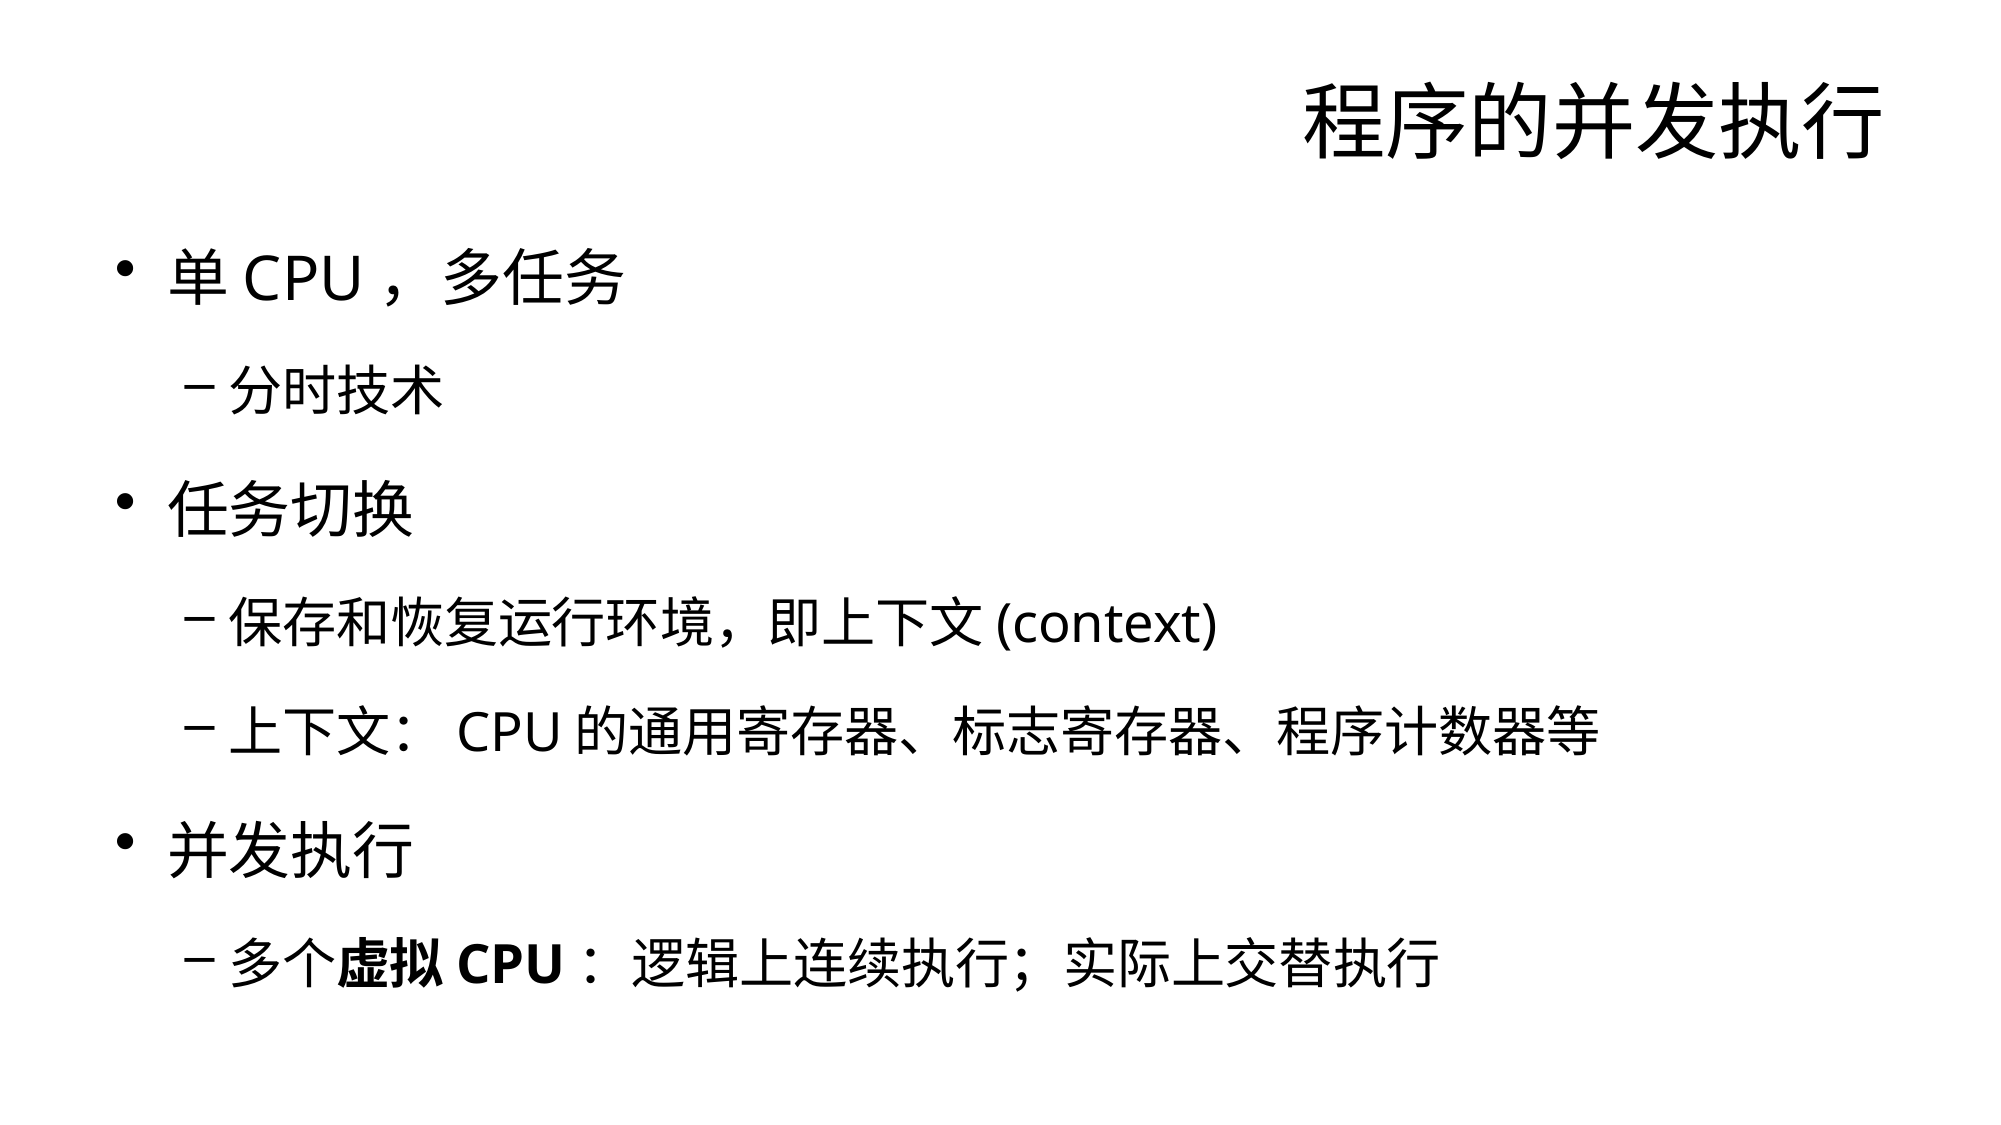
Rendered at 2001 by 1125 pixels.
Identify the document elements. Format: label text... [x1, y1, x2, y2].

title 程序的并发执行 [99, 44, 1901, 193]
list 单CPU，多任务 分时技术 任务切换 保存和恢复运行环境，即上下文(context) 上下文：CPU的通用寄存器、标志寄存器、程序计数器等 并发执行 多个虚拟CPU：逻辑上连续执行；实际上交替执行 [99, 193, 1901, 1006]
